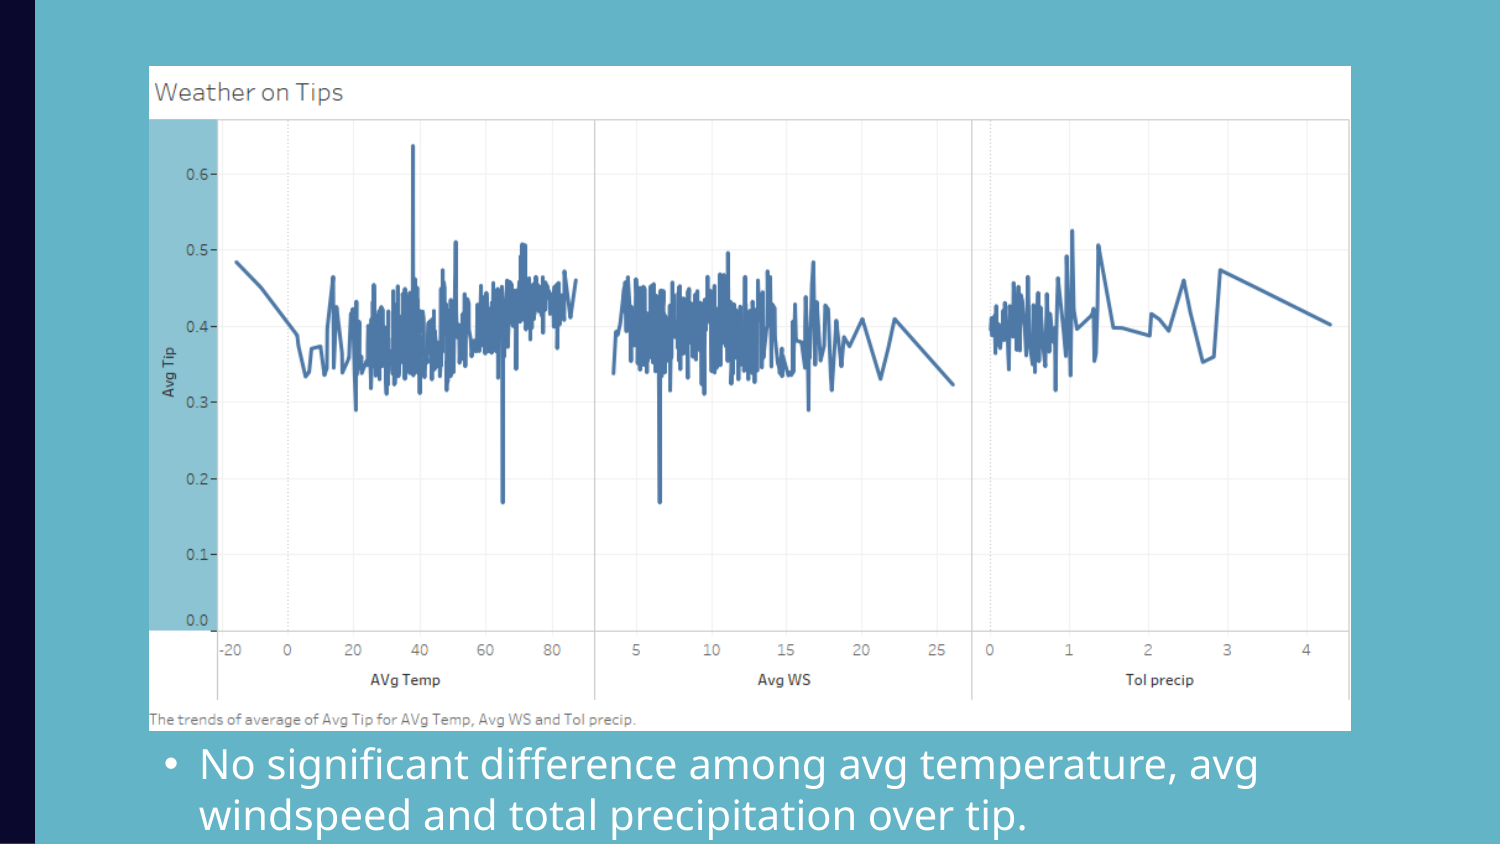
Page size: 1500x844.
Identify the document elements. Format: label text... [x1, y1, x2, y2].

picture [149, 66, 1351, 731]
text_box No significant difference among avg temperature, avg windspeed and total precipitation over tip. [149, 731, 1351, 844]
